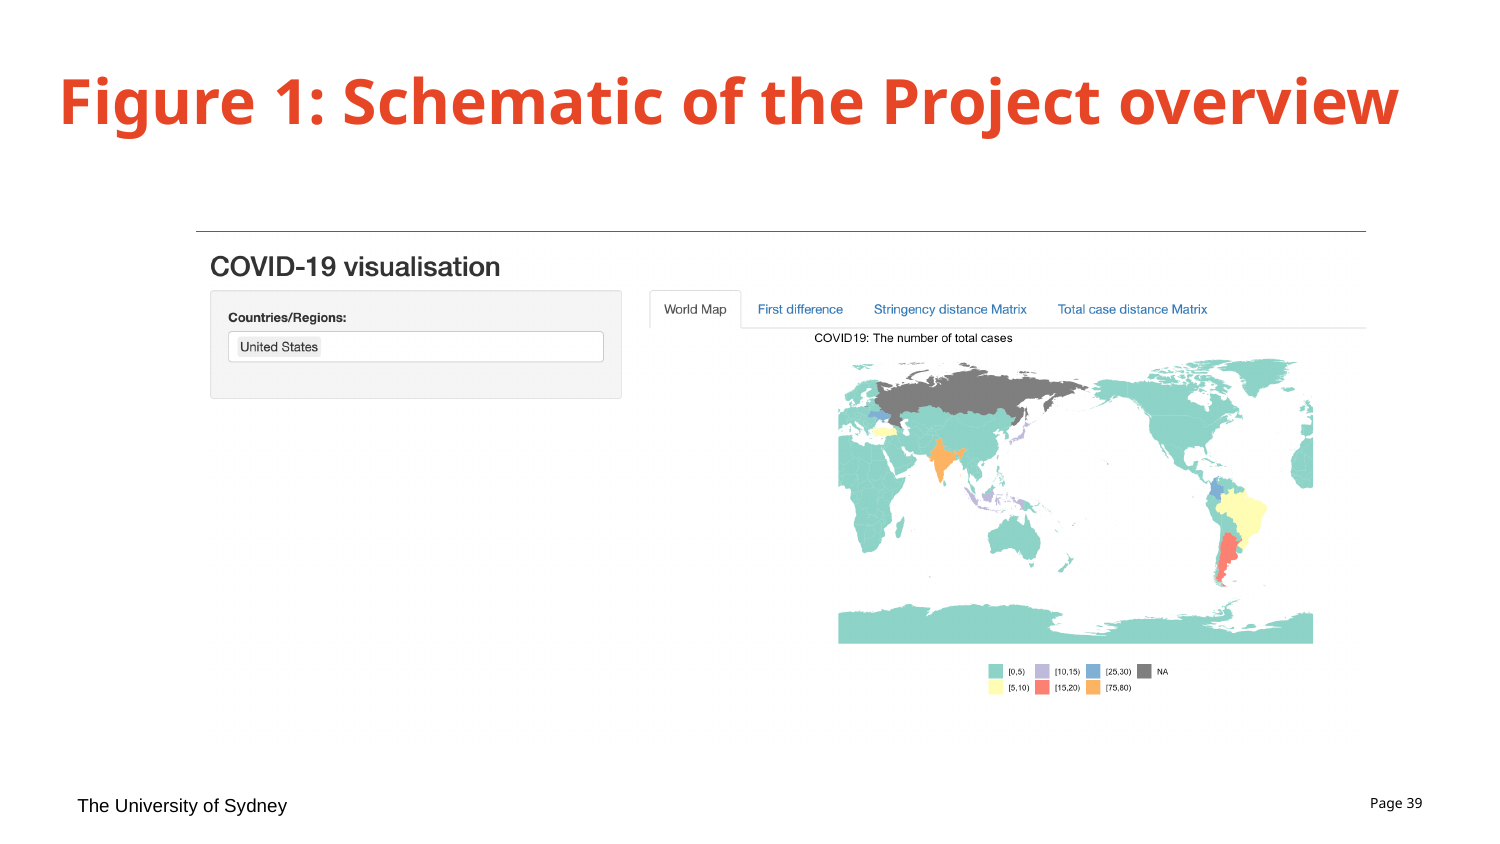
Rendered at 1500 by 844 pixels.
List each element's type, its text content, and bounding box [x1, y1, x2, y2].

title Figure 1: Schematic of the Project overview [58, 61, 1442, 142]
picture [195, 230, 1367, 747]
